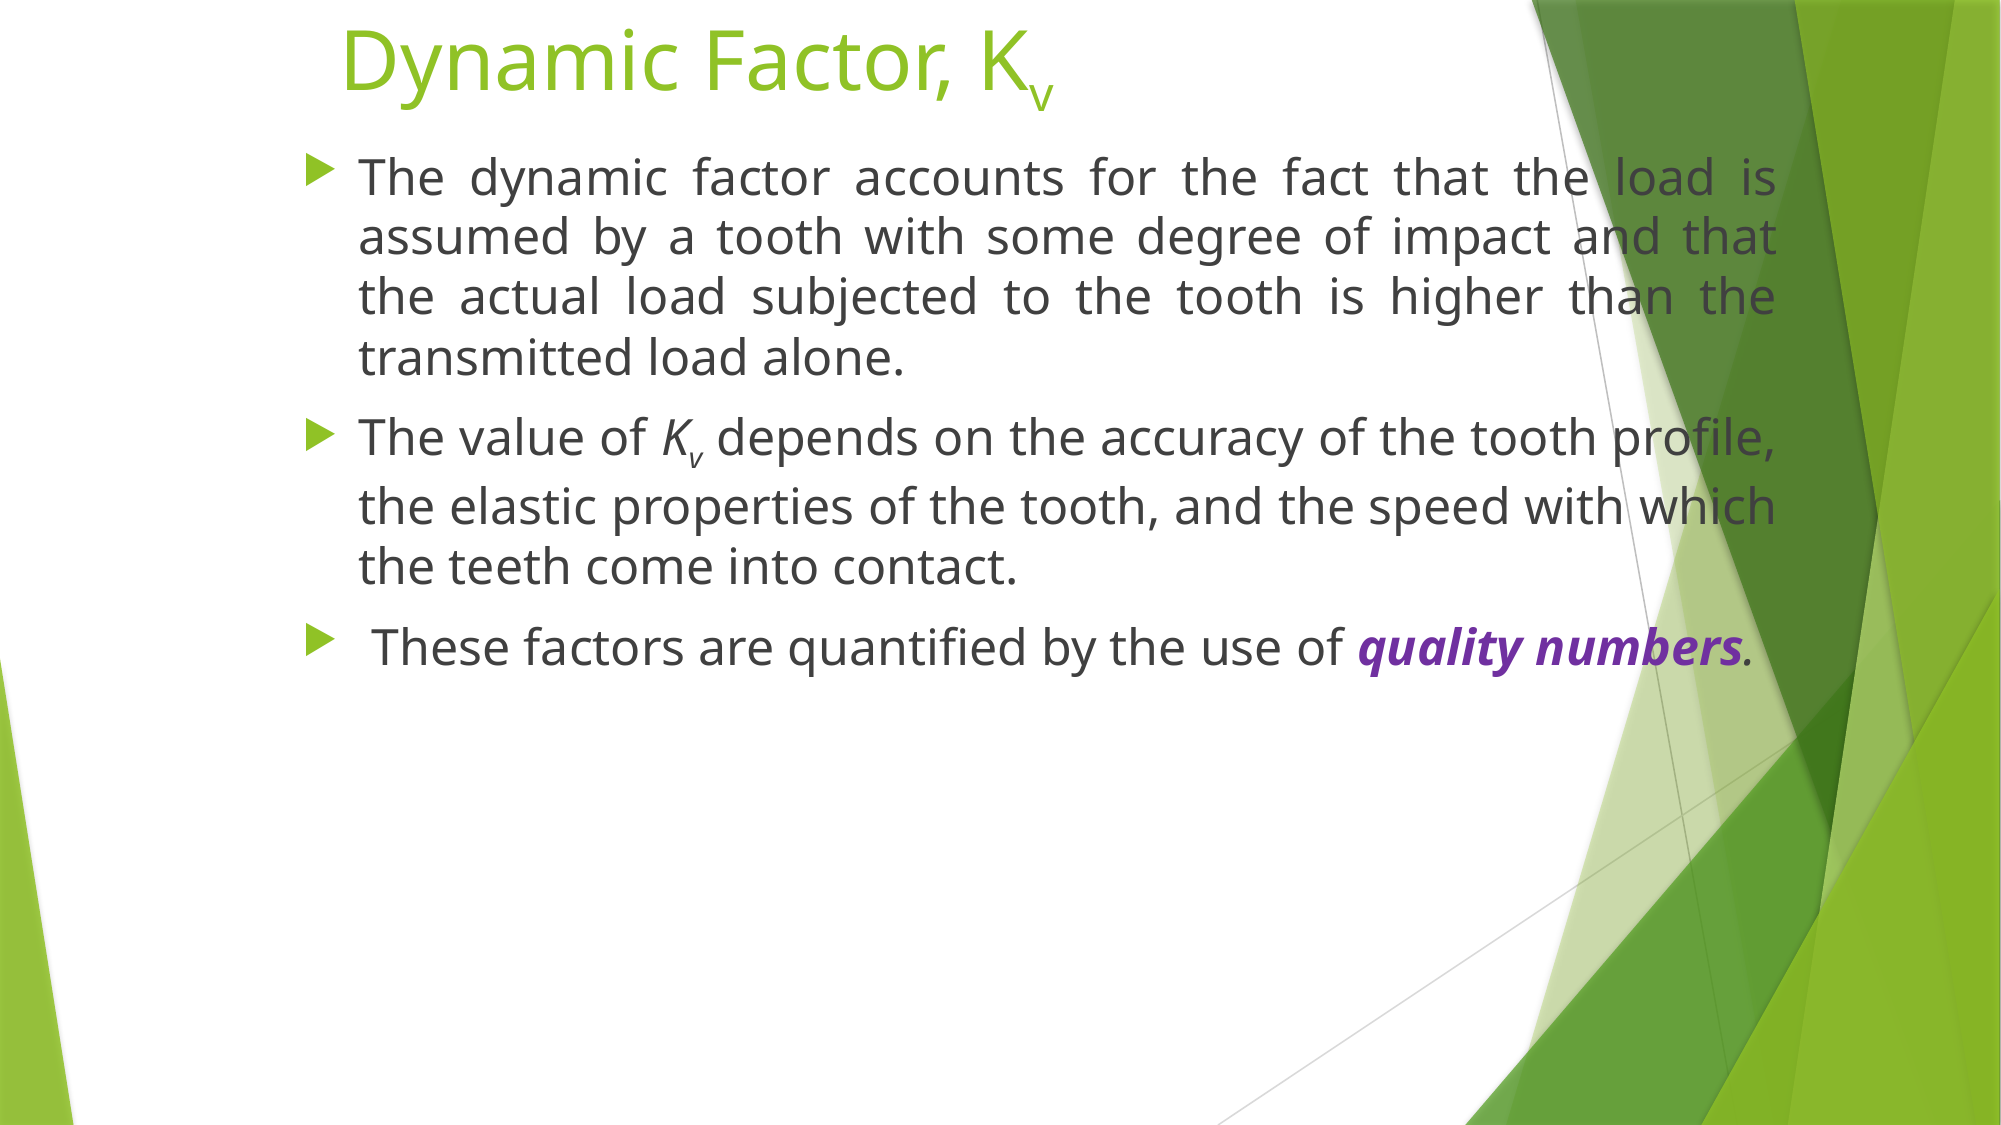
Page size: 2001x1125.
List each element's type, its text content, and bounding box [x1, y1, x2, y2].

list The dynamic factor accounts for the fact that the load is assumed by a tooth with some degree of impact and that the actual load subjected to the tooth is higher than the transmitted load alone. The value of Kv depends on the accuracy of the tooth profile, the elastic properties of the tooth, and the speed with which the teeth come into contact. These factors are quantified by the use of quality numbers. [287, 137, 1794, 1088]
title Dynamic Factor, Kv [324, 0, 1675, 137]
